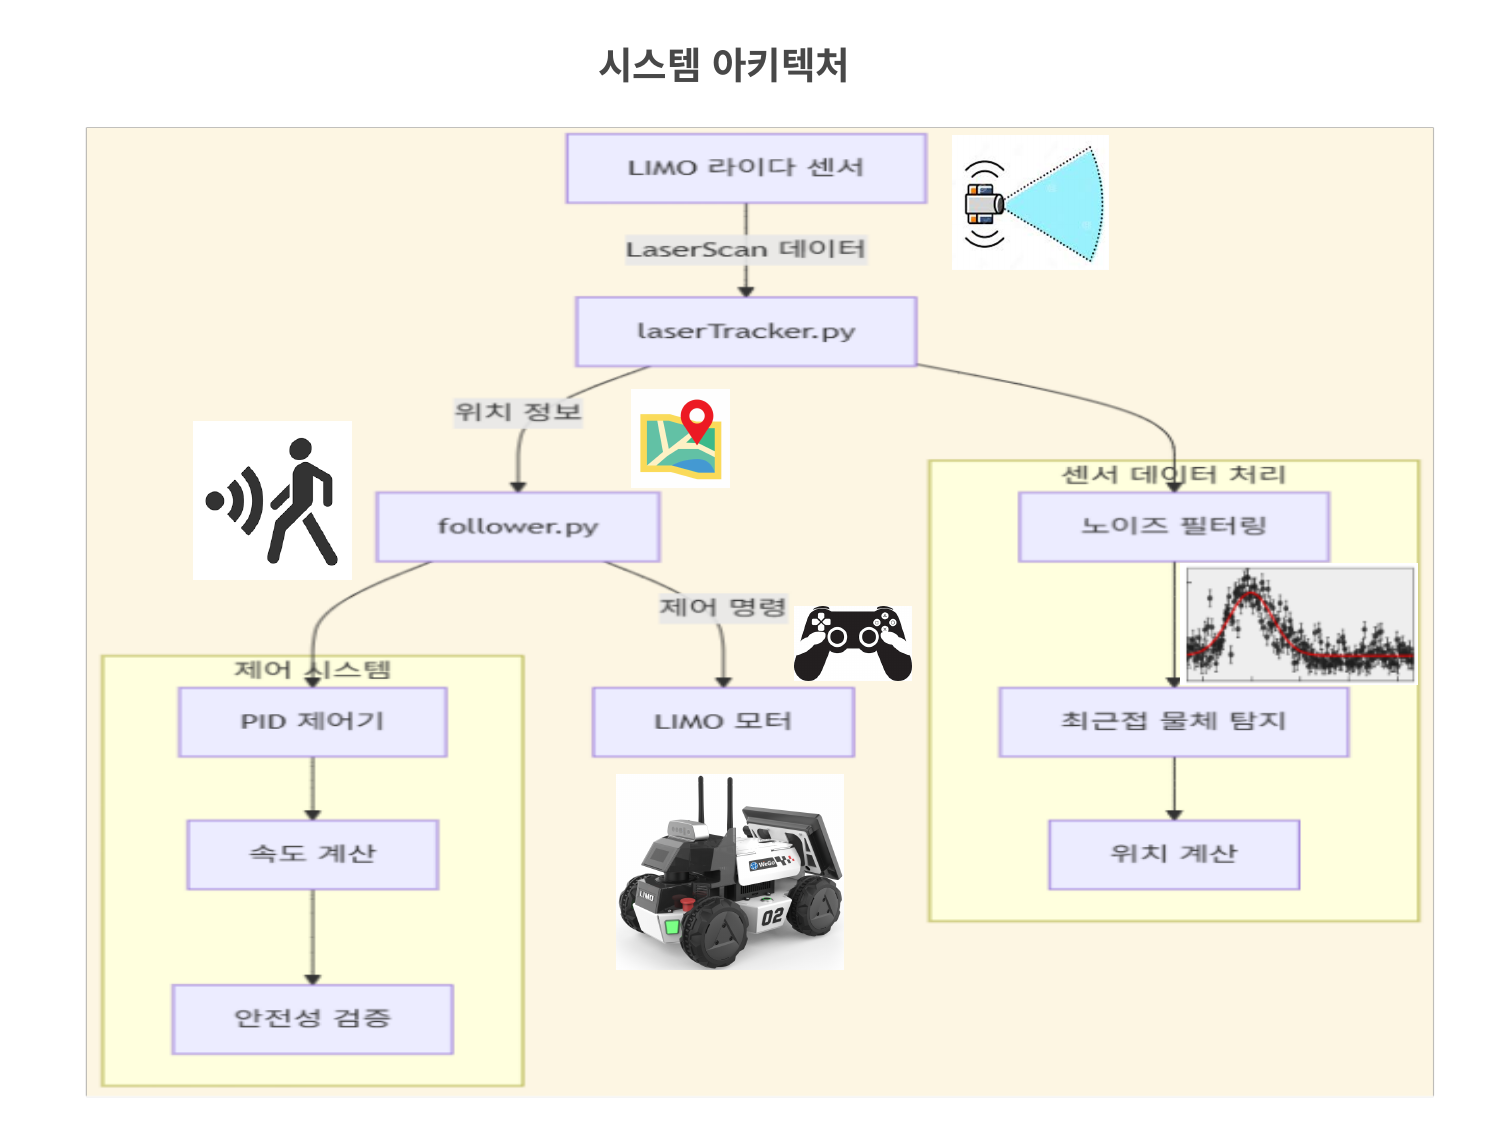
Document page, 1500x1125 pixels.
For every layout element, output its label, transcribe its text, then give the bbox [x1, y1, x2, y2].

text_box 시스템 아키텍처 [496, 42, 953, 88]
picture [62, 112, 1459, 1113]
